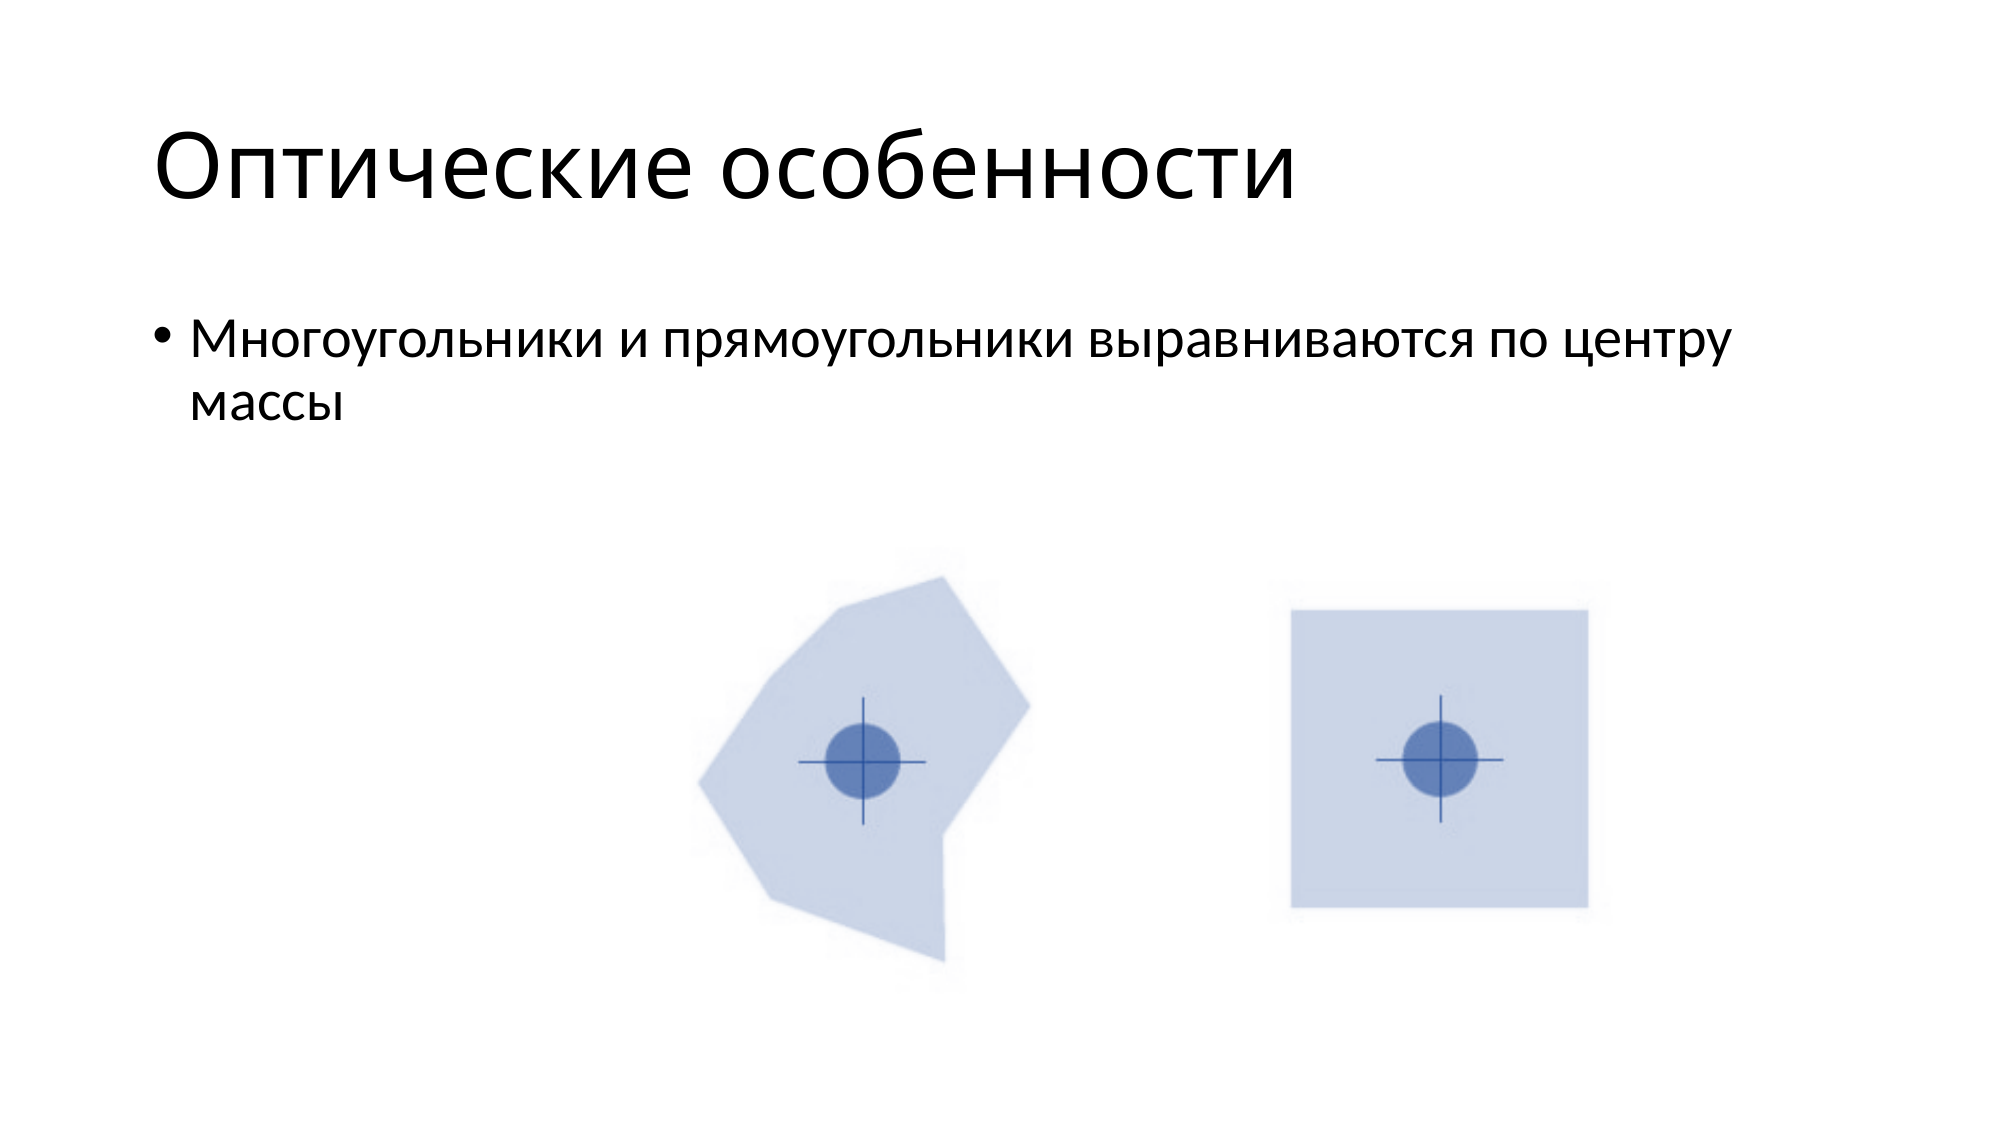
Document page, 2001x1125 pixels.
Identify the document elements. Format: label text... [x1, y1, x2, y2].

picture [557, 447, 1814, 1106]
list Многоугольники и прямоугольники выравниваются по центру массы [137, 299, 1863, 1014]
title Оптические особенности [137, 59, 1863, 278]
